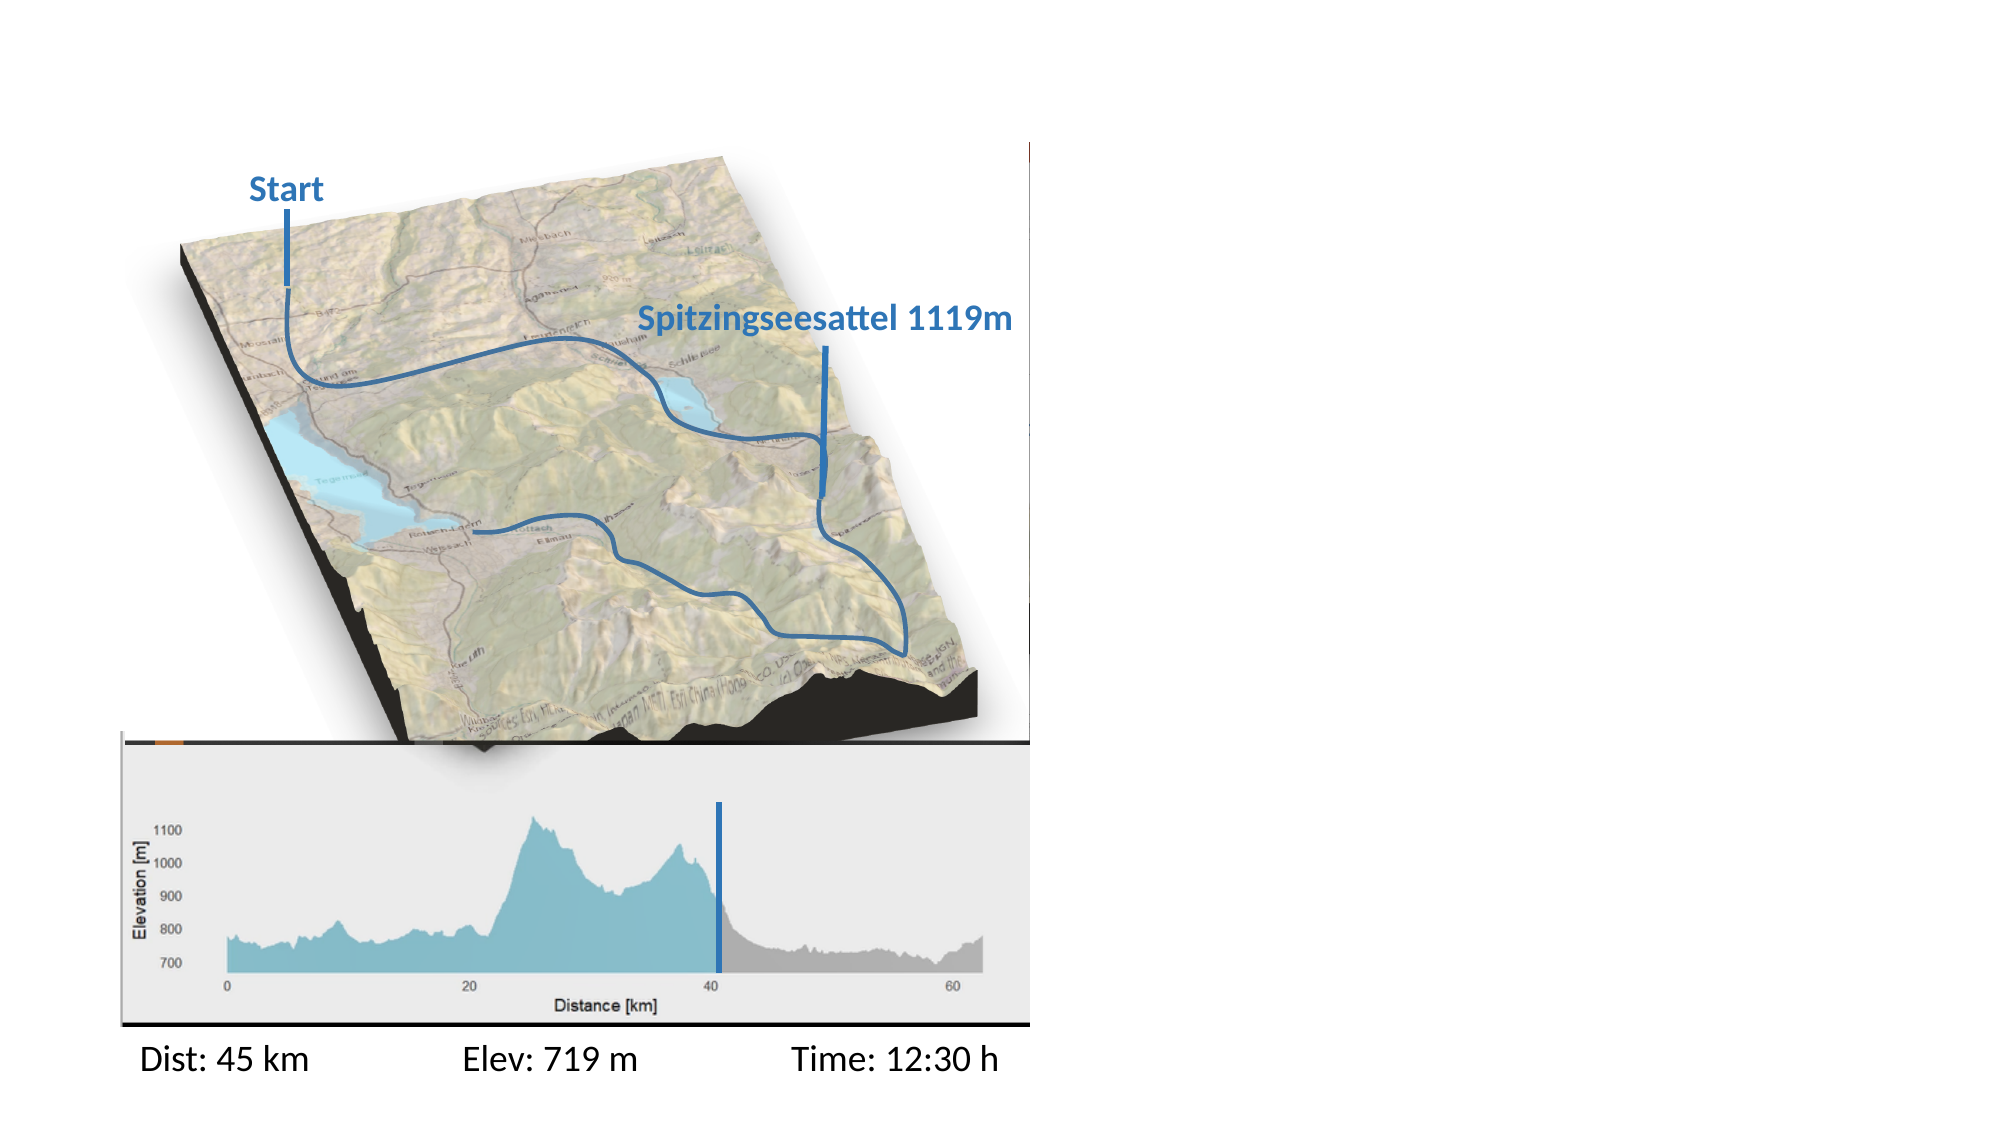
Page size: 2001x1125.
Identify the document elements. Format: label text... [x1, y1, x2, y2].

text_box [822, 346, 826, 497]
text_box Dist: 45 km Elev: 719 m Time: 12:30 h [125, 1027, 1030, 1087]
picture [120, 142, 1030, 1027]
